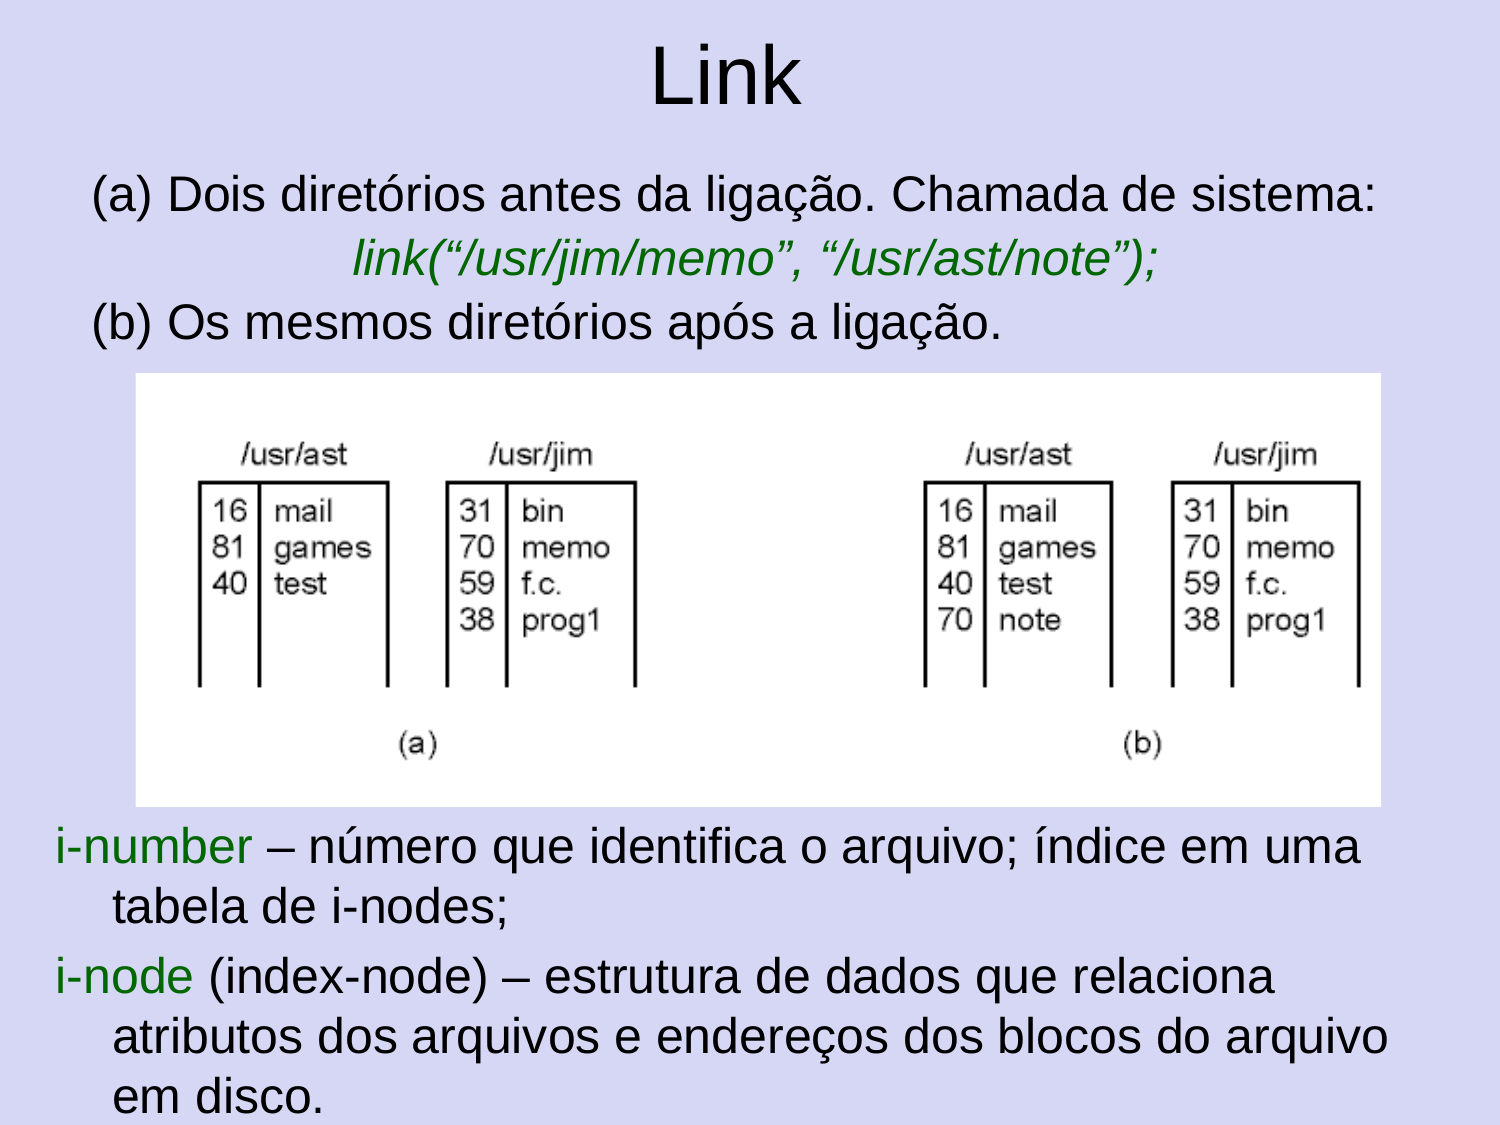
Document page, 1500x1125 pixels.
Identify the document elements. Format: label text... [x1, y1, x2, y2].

title Link [88, 0, 1364, 142]
text_box i-number – número que identifica o arquivo; índice em uma tabela de i-nodes; i-node (index-node) – estrutura de dados que relaciona atributos dos arquivos e endereços dos blocos do arquivo em disco. [41, 805, 1447, 1125]
list (a) Dois diretórios antes da ligação. Chamada de sistema: link(“/usr/jim/memo”, “/usr/ast/note”); (b) Os mesmos diretórios após a ligação. [76, 160, 1436, 433]
picture [135, 373, 1382, 807]
